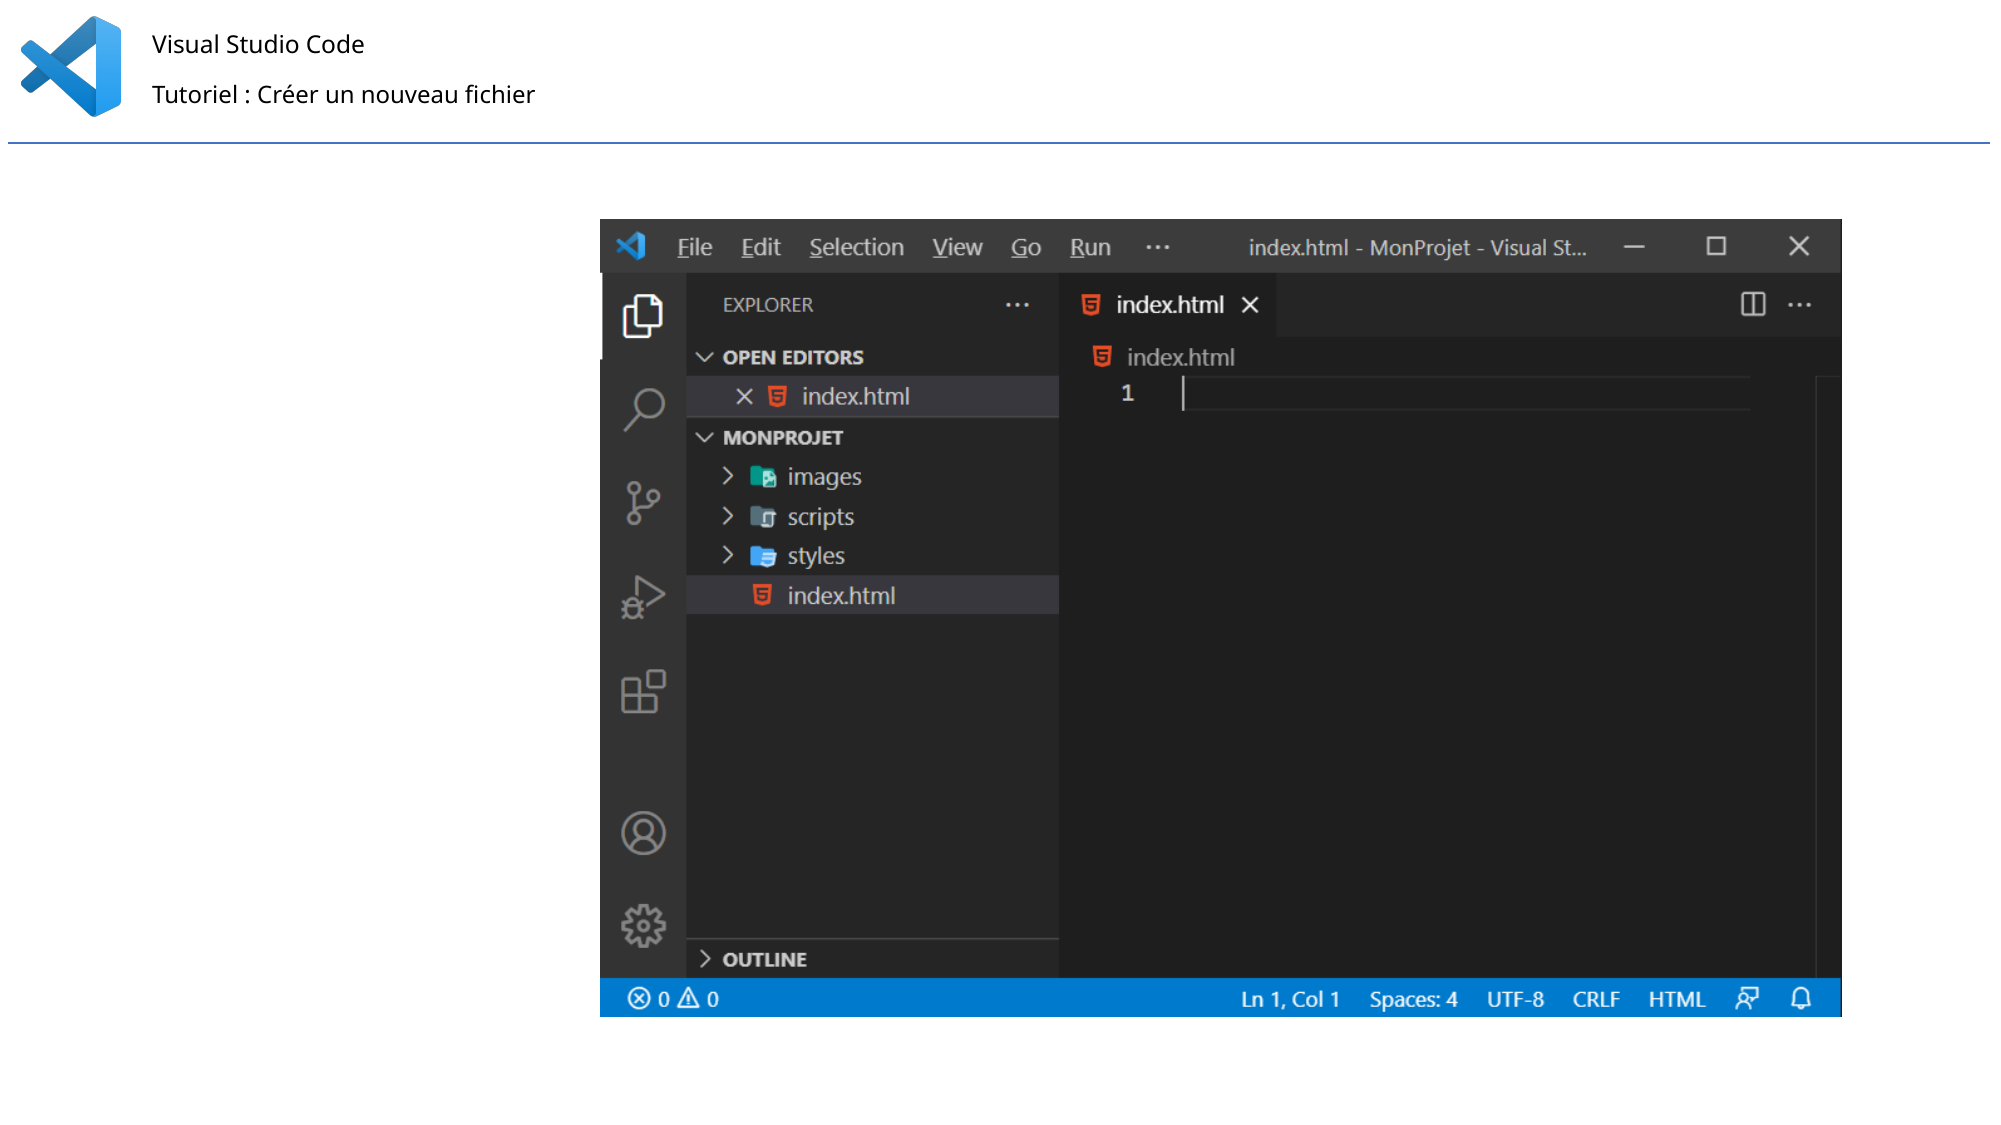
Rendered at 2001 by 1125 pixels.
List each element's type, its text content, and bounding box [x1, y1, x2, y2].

picture [600, 219, 1842, 1018]
text_box Tutoriel : Créer un nouveau fichier [137, 74, 554, 117]
title Visual Studio Code [137, 24, 554, 67]
picture [20, 16, 121, 117]
